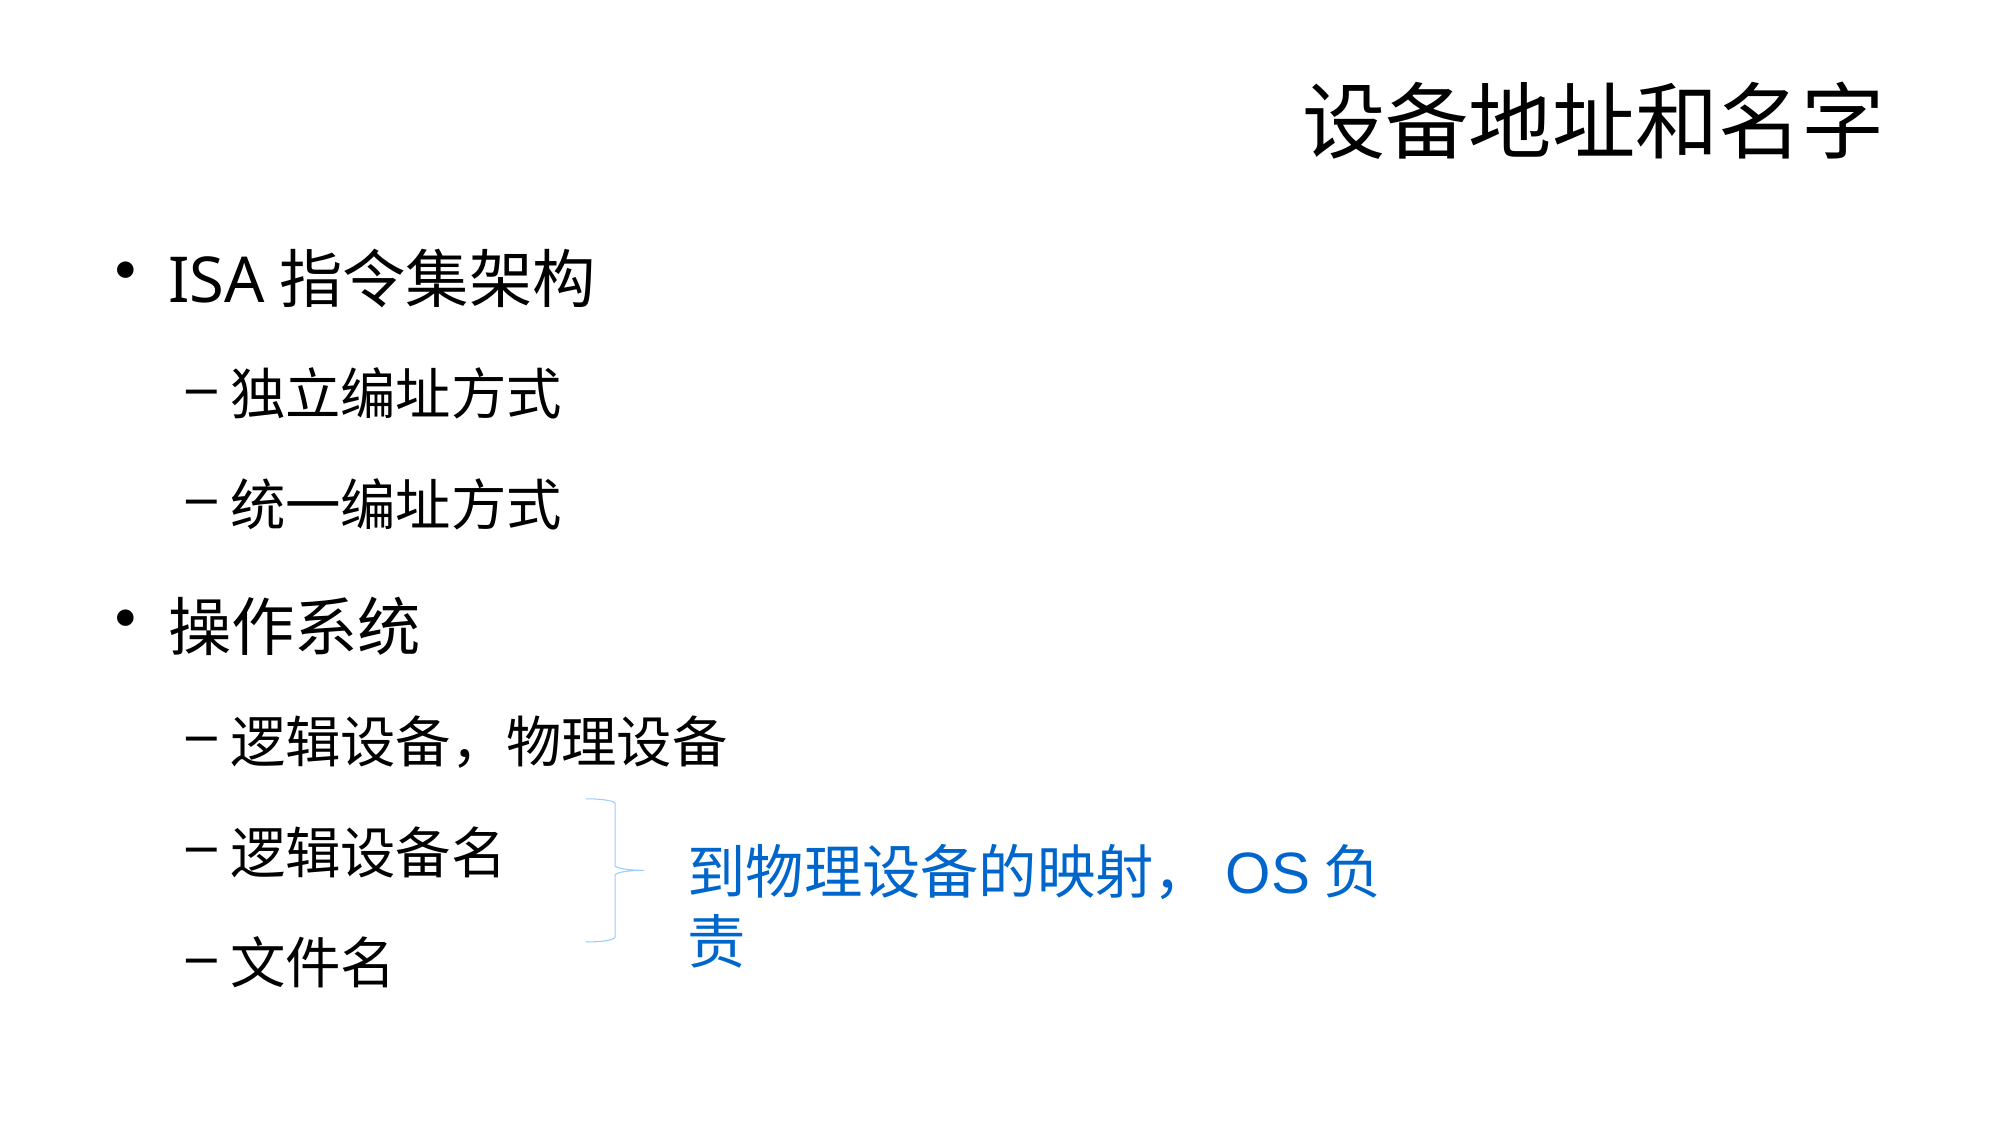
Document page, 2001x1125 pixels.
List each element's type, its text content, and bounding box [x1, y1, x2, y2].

title 设备地址和名字 [99, 44, 1901, 193]
list ISA指令集架构 独立编址方式 统一编址方式 操作系统 逻辑设备，物理设备 逻辑设备名 文件名 [99, 193, 1901, 1006]
text_box 到物理设备的映射，OS负责 [672, 827, 1440, 983]
text_box [586, 798, 645, 943]
